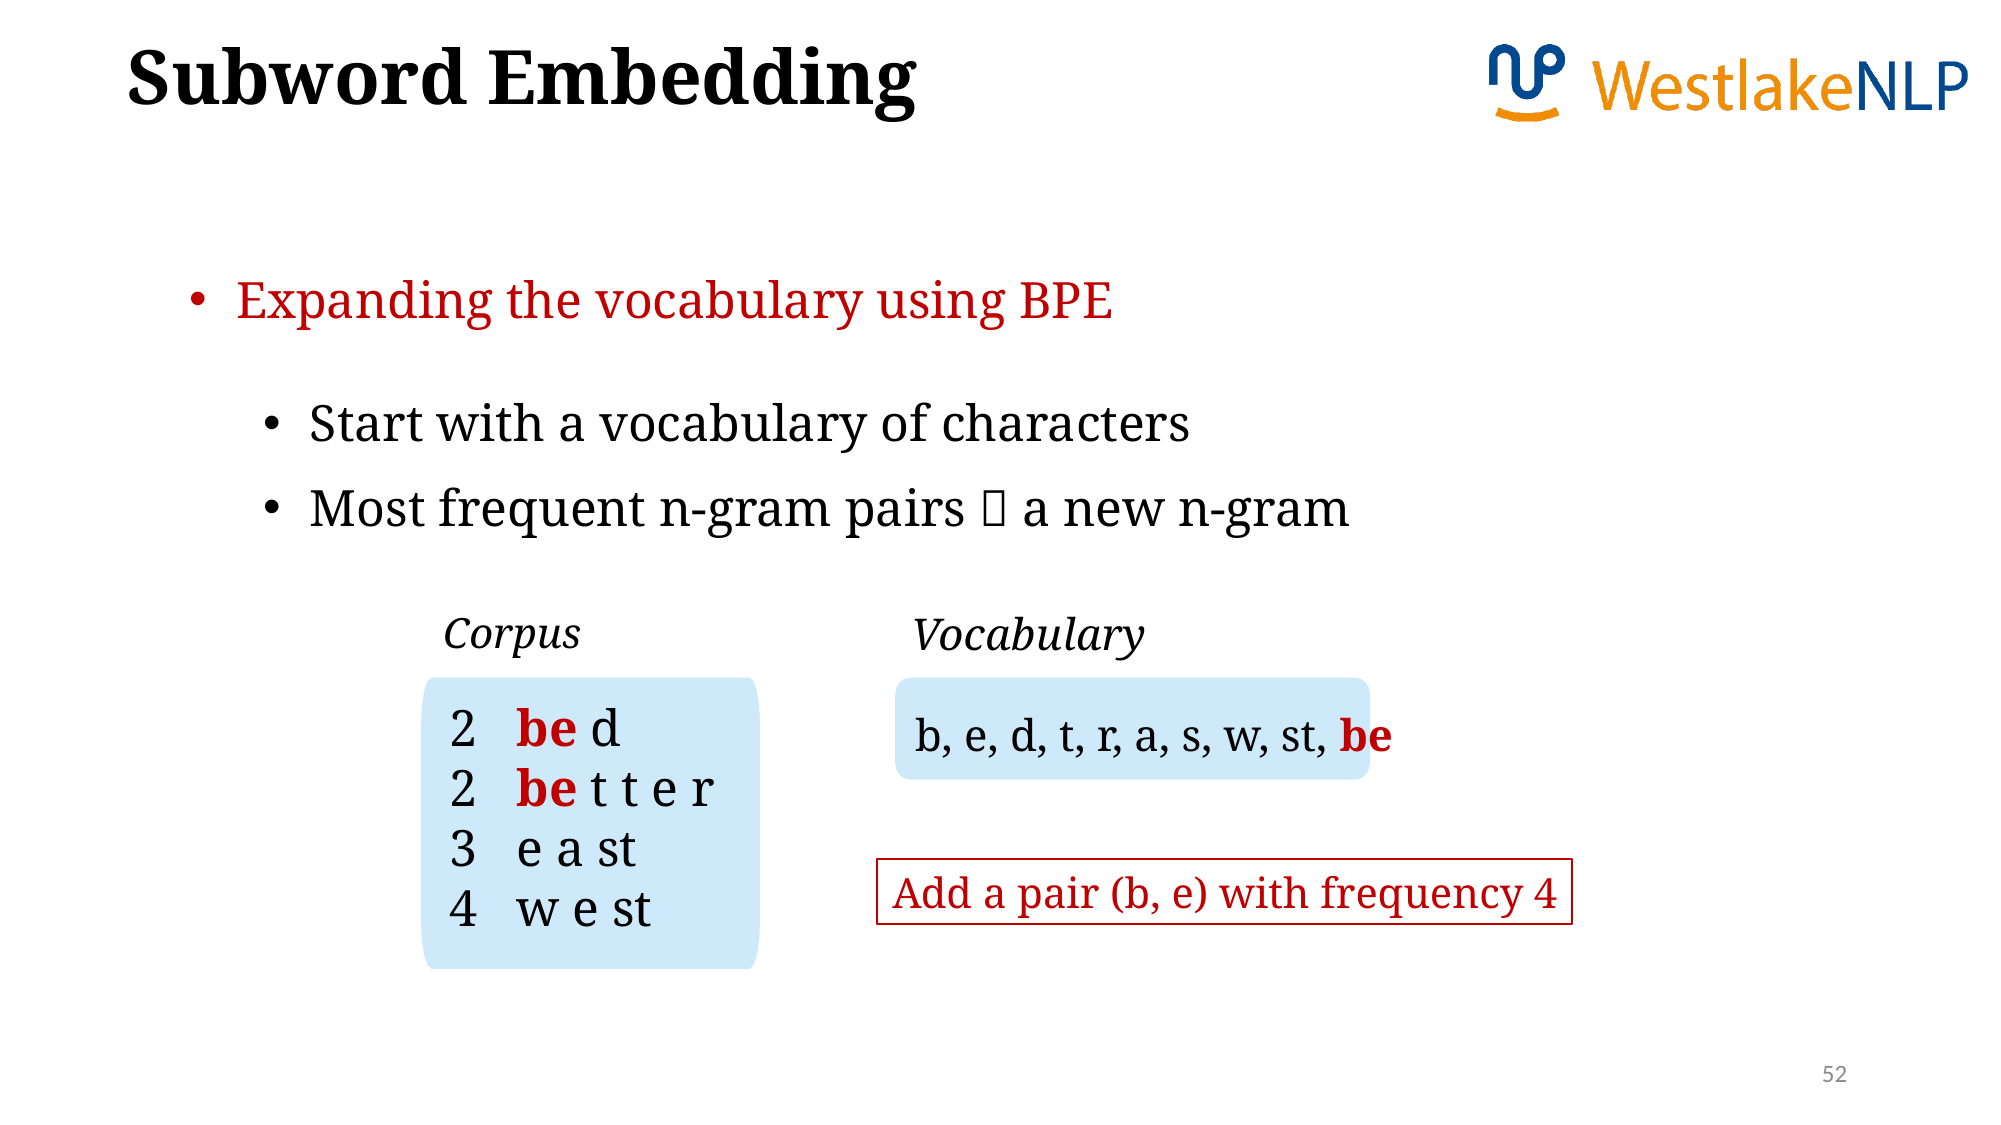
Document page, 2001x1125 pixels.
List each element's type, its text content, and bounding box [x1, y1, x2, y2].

text_box 2 be d 2 be t t e r 3 e a st 4 w e st [434, 688, 845, 944]
text_box Add a pair (b, e) with frequency 4 [877, 859, 1573, 924]
text_box [895, 677, 1371, 780]
text_box Subword Embedding [112, 22, 1306, 128]
text_box Vocabulary b, e, d, t, r, a, s, w, st, be [909, 605, 1443, 761]
picture [1459, 0, 2000, 170]
slide_number 52 [1412, 1042, 1863, 1103]
text_box Expanding the vocabulary using BPE [174, 260, 1267, 336]
text_box [420, 677, 759, 969]
text_box Corpus [428, 598, 596, 664]
text_box Start with a vocabulary of characters Most frequent n-gram pairs  a new n-gram [248, 384, 1496, 545]
